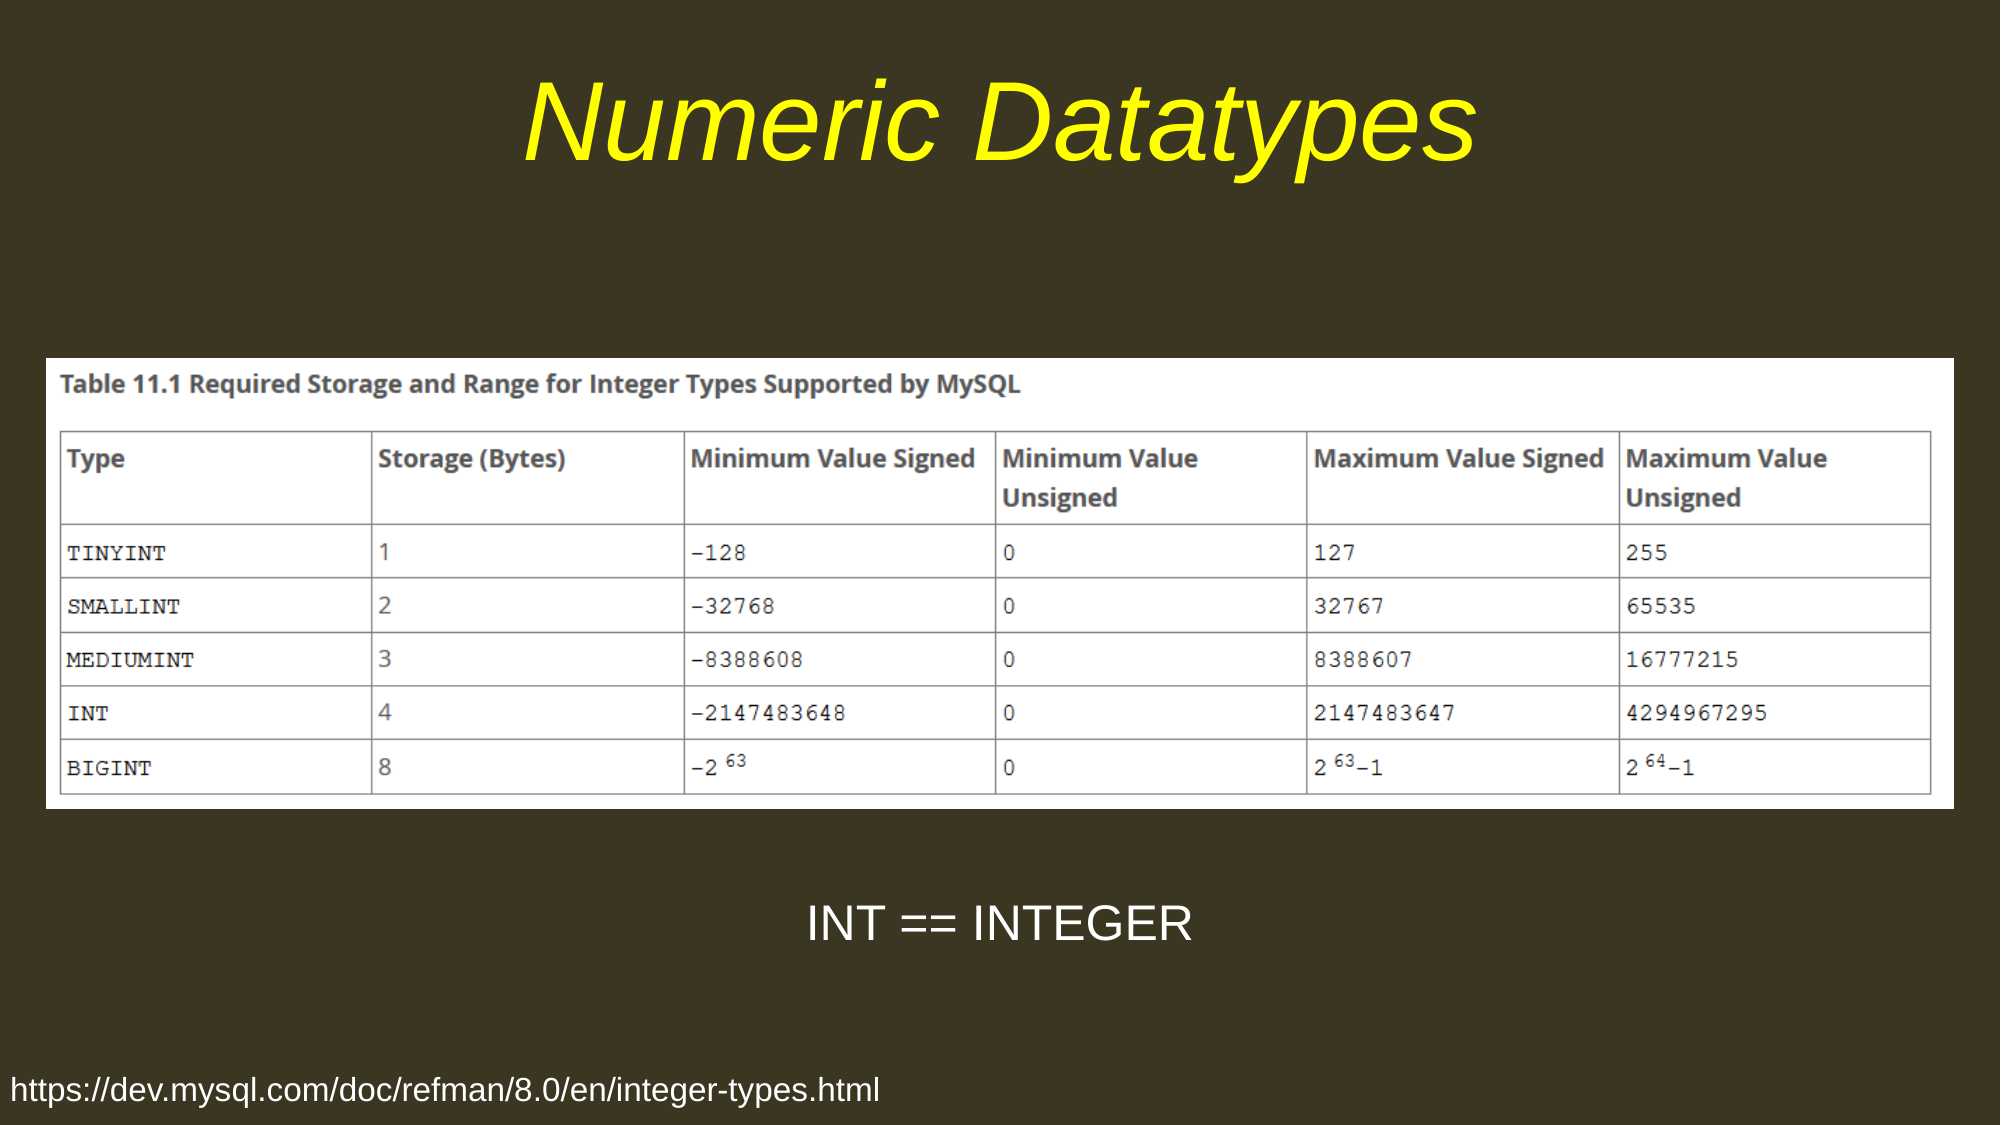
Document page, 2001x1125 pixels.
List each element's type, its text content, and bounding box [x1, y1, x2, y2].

text_box https://dev.mysql.com/doc/refman/8.0/en/integer-types.html [0, 1061, 949, 1116]
picture [45, 358, 1955, 810]
title Numeric Datatypes [73, 63, 1928, 251]
text_box INT == INTEGER [437, 883, 1563, 958]
